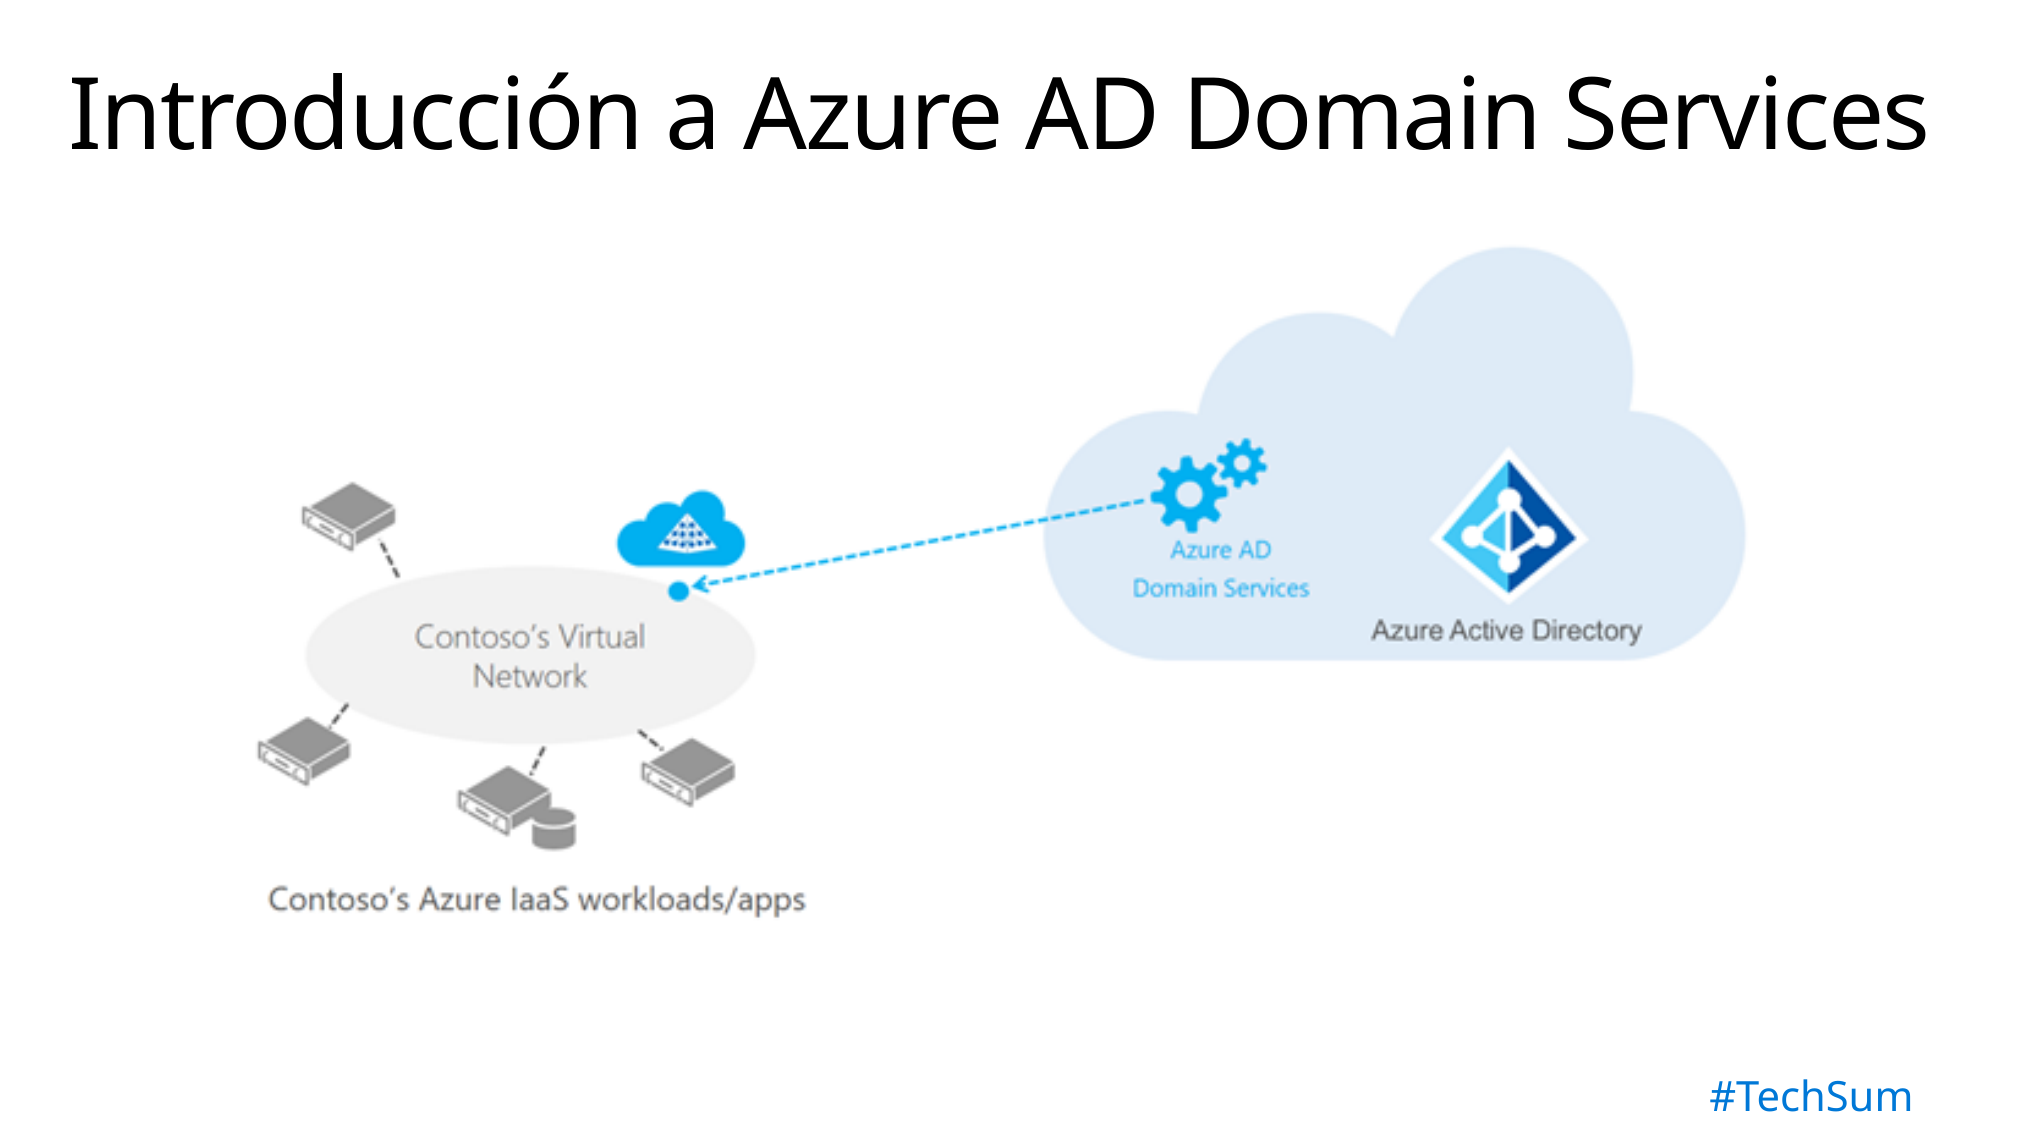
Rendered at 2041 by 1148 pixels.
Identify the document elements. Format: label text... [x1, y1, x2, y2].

picture [232, 235, 1758, 941]
title Introducción a Azure AD Domain Services [45, 48, 1996, 199]
